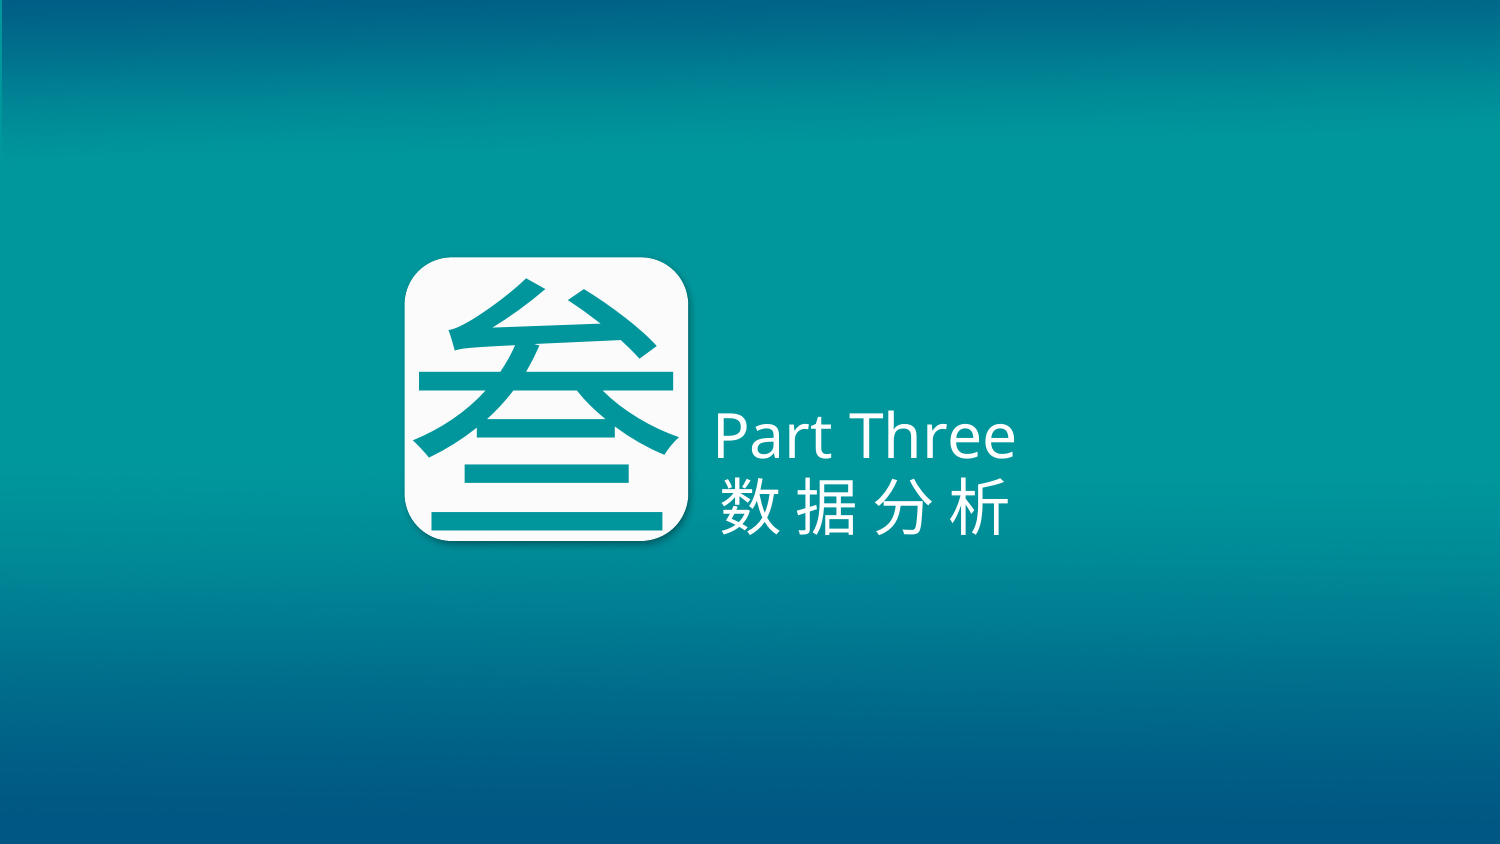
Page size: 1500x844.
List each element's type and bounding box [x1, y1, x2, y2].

text_box [387, 227, 1036, 587]
picture [0, 0, 1500, 657]
